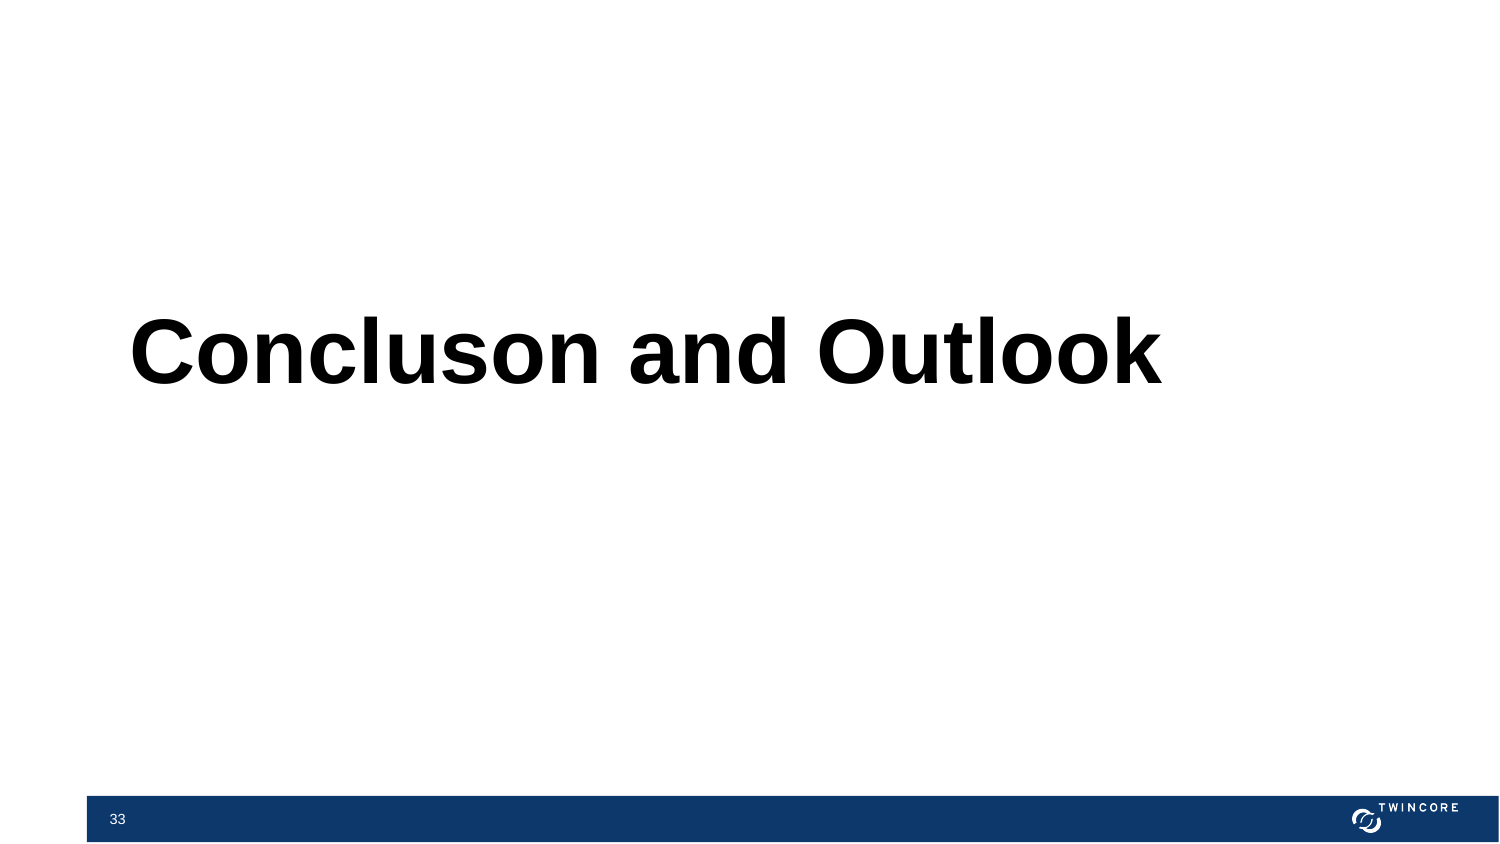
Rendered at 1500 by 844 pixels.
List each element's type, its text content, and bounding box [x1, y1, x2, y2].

title Concluson and Outlook [129, 302, 1369, 405]
picture [1352, 803, 1458, 833]
